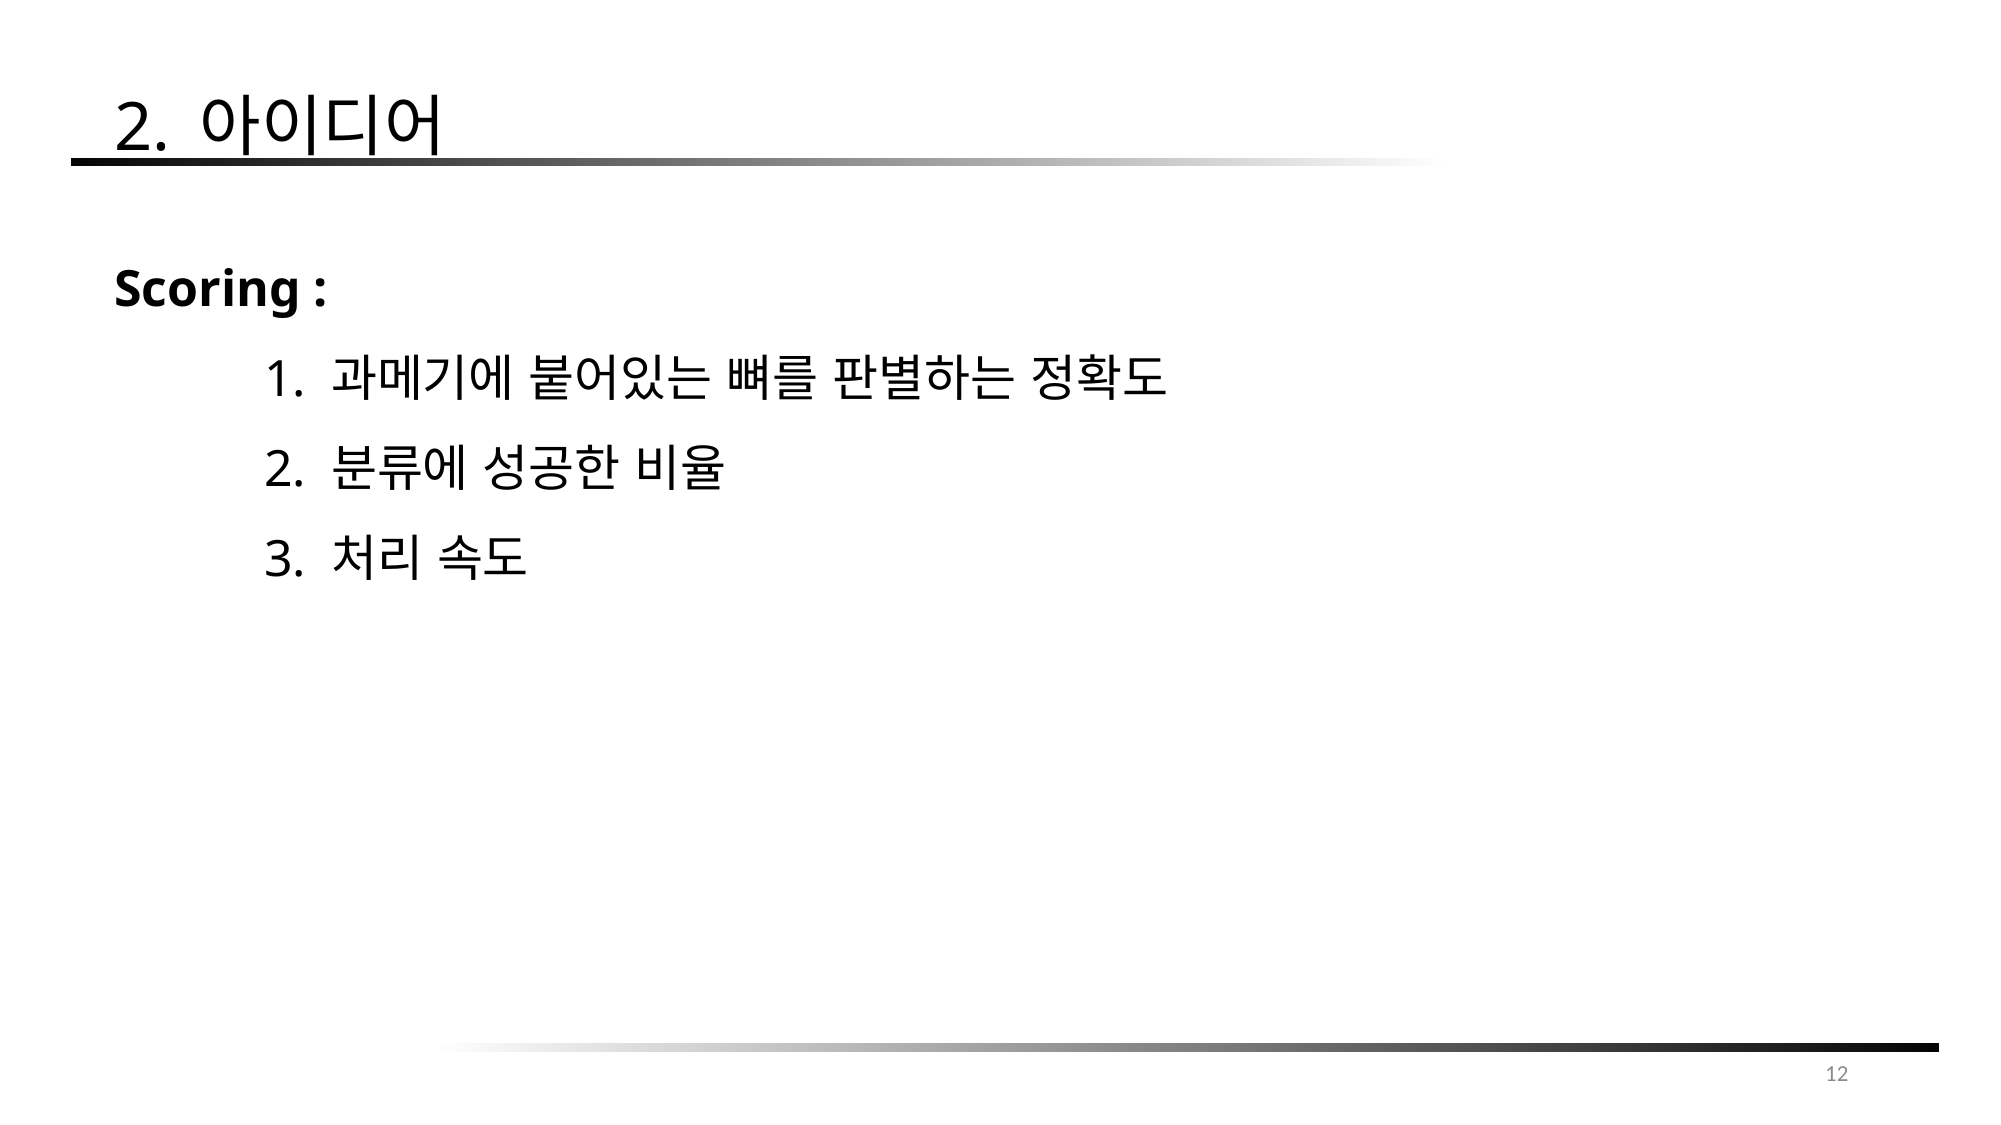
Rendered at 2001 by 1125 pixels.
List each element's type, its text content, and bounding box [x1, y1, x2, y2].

text_box Scoring : 1. 과메기에 붙어있는 뼈를 판별하는 정확도 2. 분류에 성공한 비율 3. 처리 속도 [99, 218, 2000, 594]
slide_number 12 [1413, 1042, 1864, 1103]
text_box 2. 아이디어 [99, 84, 1706, 173]
